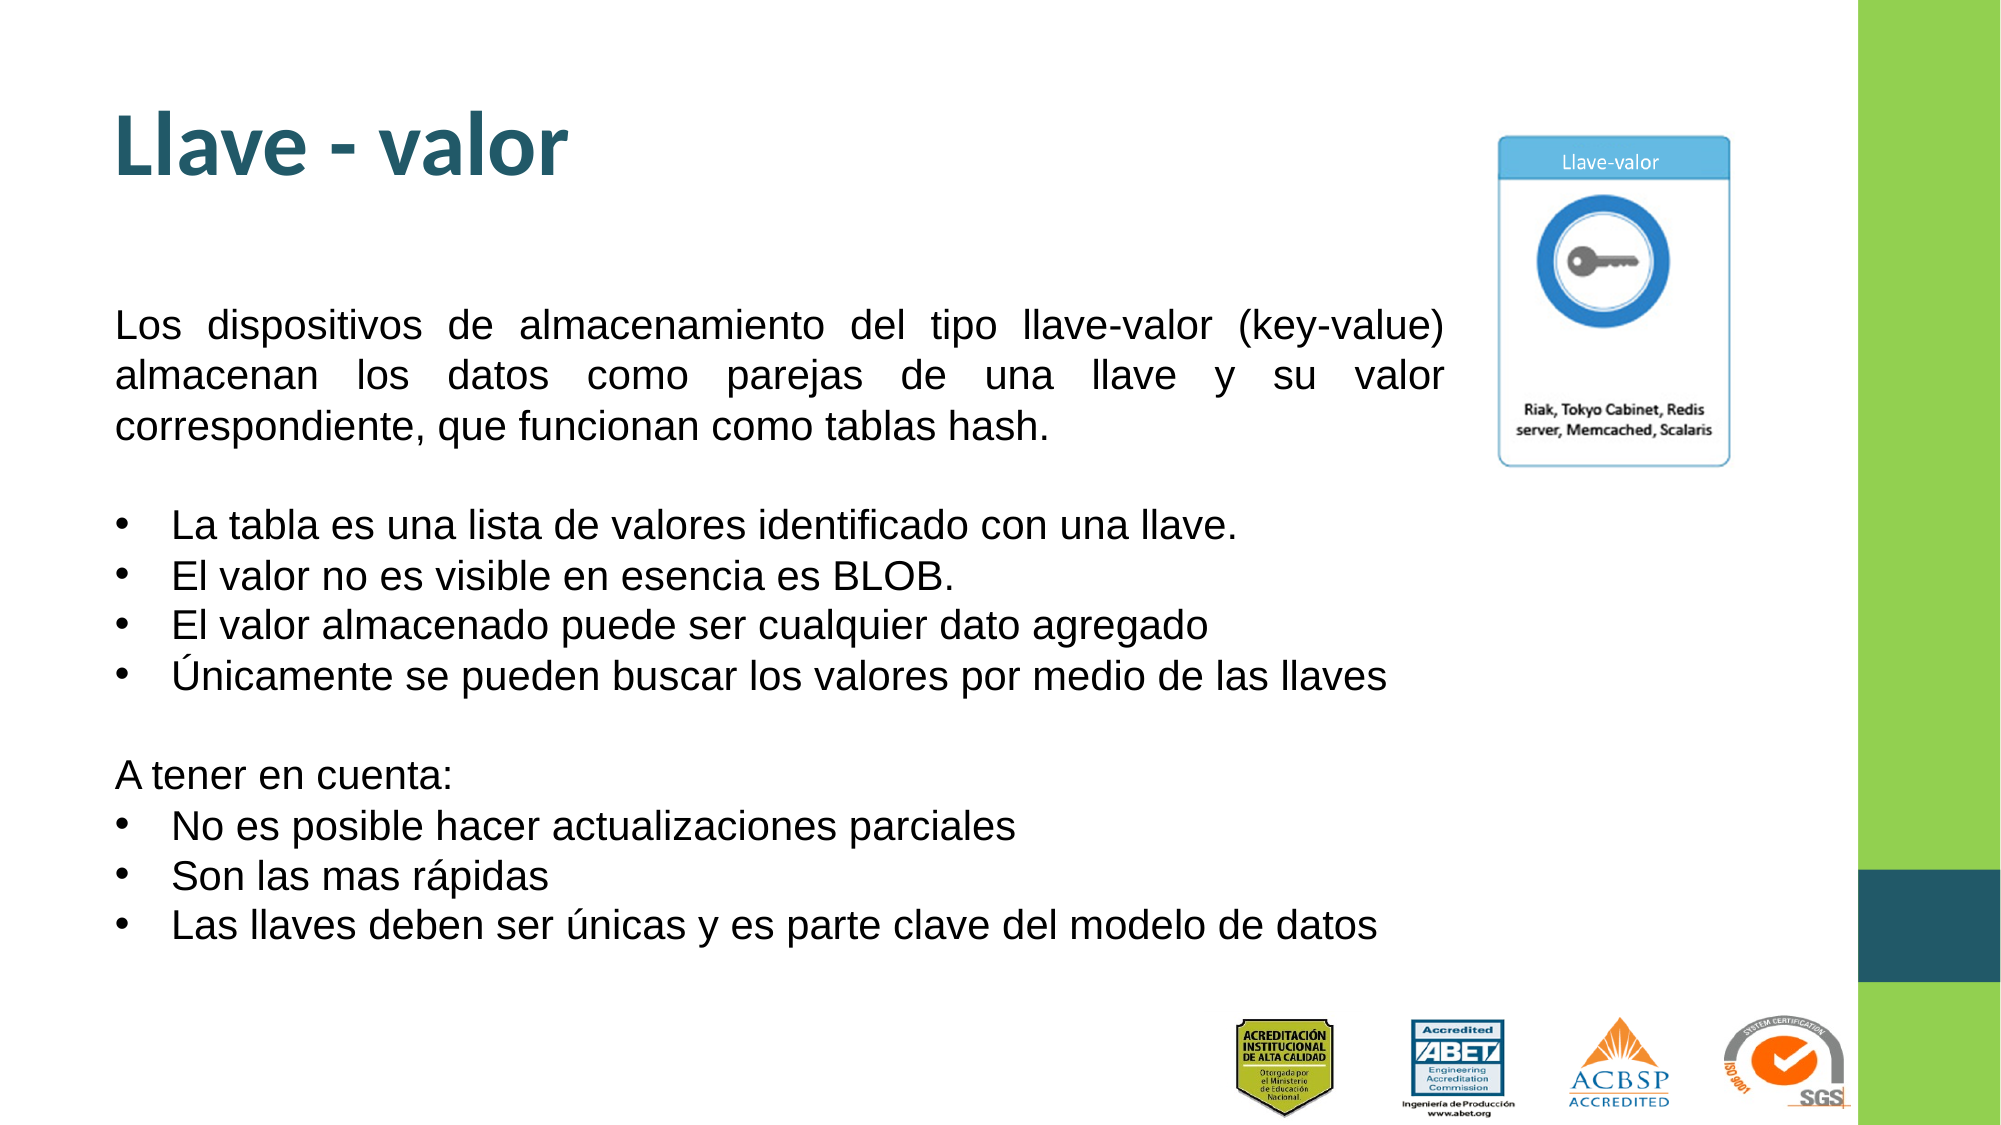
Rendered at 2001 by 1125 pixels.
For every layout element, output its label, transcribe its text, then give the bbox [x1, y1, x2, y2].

text_box Los dispositivos de almacenamiento del tipo llave-valor (key-value) almacenan los datos como parejas de una llave y su valor correspondiente, que funcionan como tablas hash. La tabla es una lista de valores identificado con una llave. El valor no es visible en esencia es BLOB. El valor almacenado puede ser cualquier dato agregado Únicamente se pueden buscar los valores por medio de las llaves A tener en cuenta: No es posible hacer actualizaciones parciales Son las mas rápidas Las llaves deben ser únicas y es parte clave del modelo de datos [99, 290, 1461, 956]
title Llave - valor [99, 45, 941, 233]
picture [1460, 92, 1750, 489]
picture [1393, 1011, 1520, 1121]
picture [1566, 1015, 1671, 1109]
picture [1204, 1011, 1363, 1121]
picture [1724, 1015, 1851, 1109]
